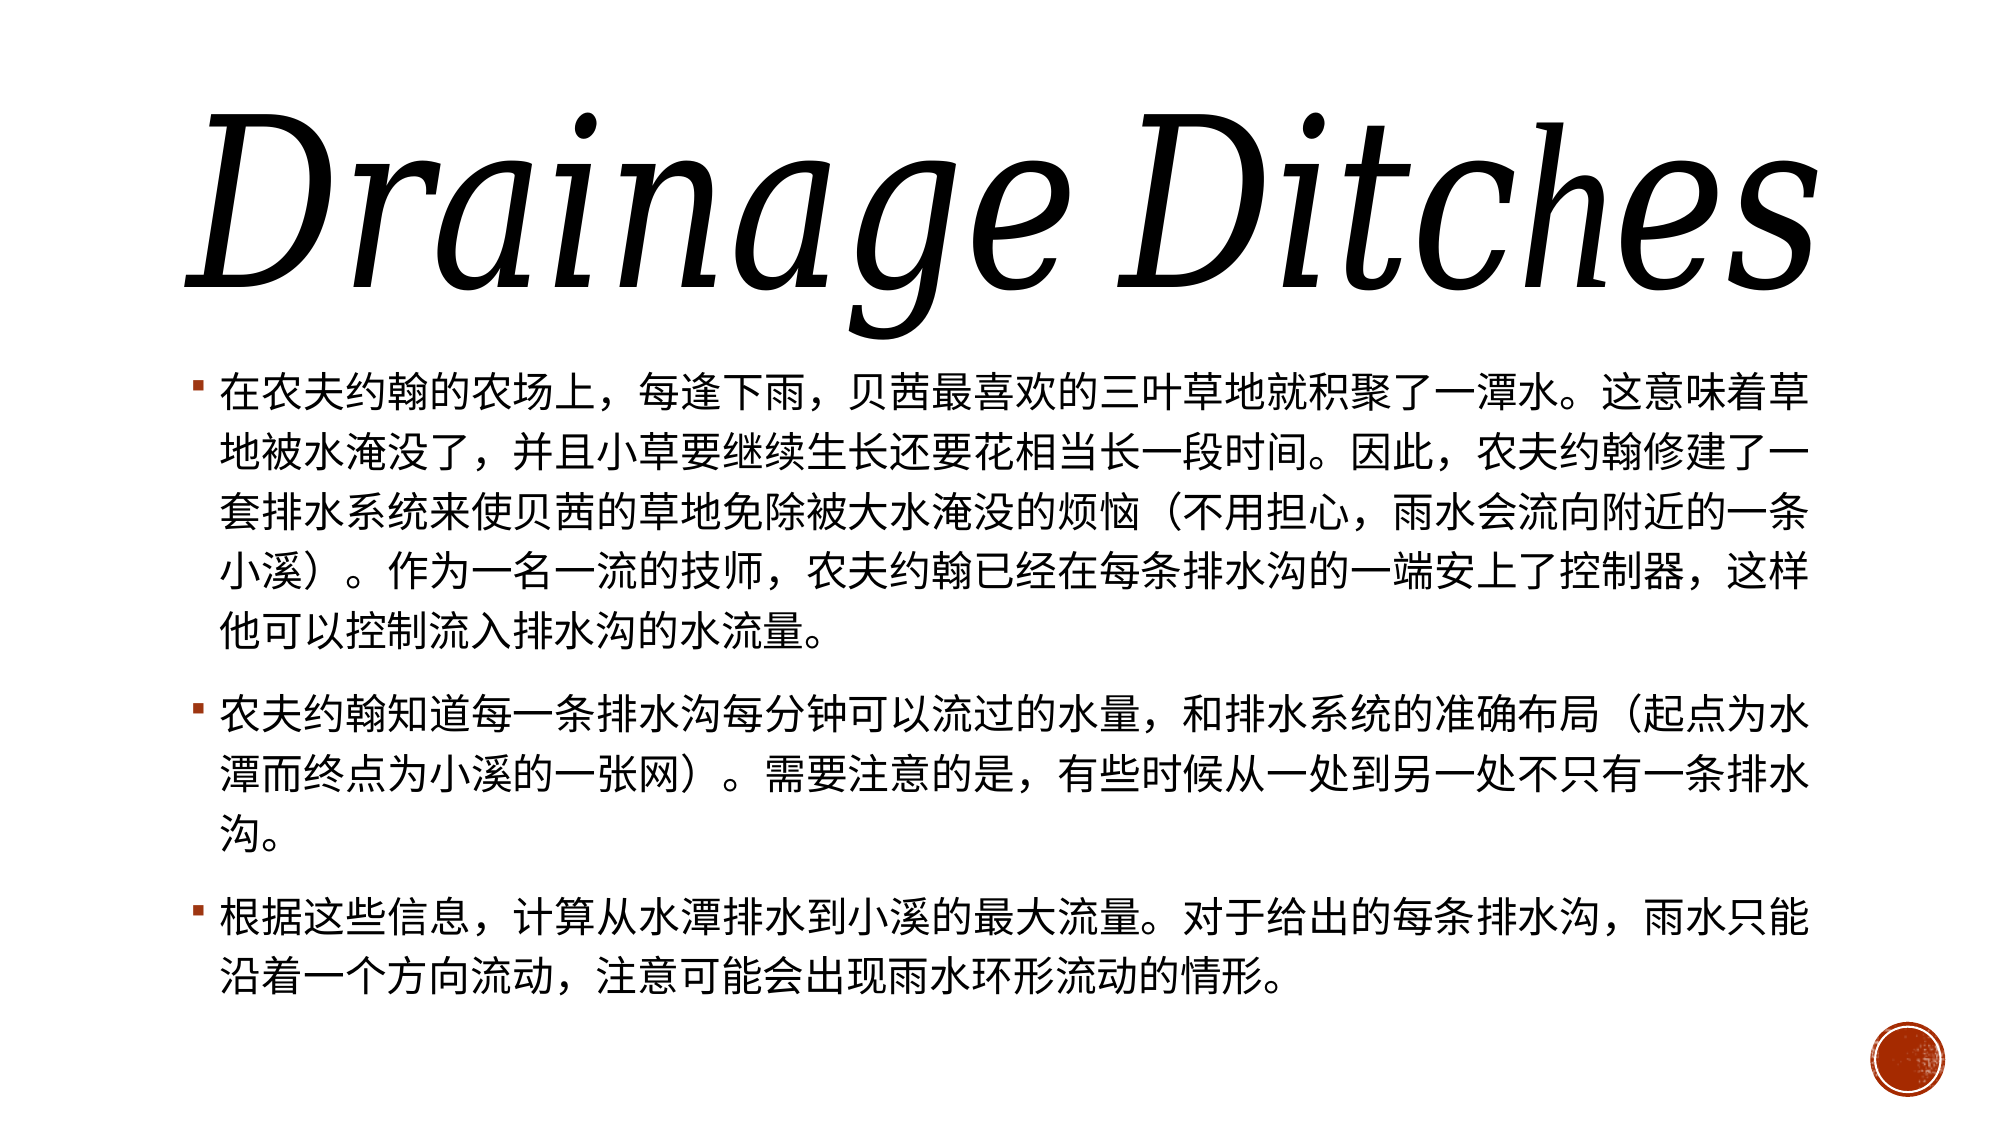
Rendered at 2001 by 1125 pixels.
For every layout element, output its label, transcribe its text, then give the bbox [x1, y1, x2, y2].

text_box [1868, 1018, 1947, 1097]
list 在农夫约翰的农场上，每逢下雨，贝茜最喜欢的三叶草地就积聚了一潭水。这意味着草地被水淹没了，并且小草要继续生长还要花相当长一段时间。因此，农夫约翰修建了一套排水系统来使贝茜的草地免除被大水淹没的烦恼（不用担心，雨水会流向附近的一条小溪）。作为一名一流的技师，农夫约翰已经在每条排水沟的一端安上了控制器，这样他可以控制流入排水沟的水流量。 农夫约翰知道每一条排水沟每分钟可以流过的水量，和排水系统的准确布局（起点为水潭而终点为小溪的一张网）。需要注意的是，有些时候从一处到另一处不只有一条排水沟。 根据这些信息，计算从水潭排水到小溪的最大流量。对于给出的每条排水沟，雨水只能沿着一个方向流动，注意可能会出现雨水环形流动的情形。 [175, 348, 1826, 1013]
